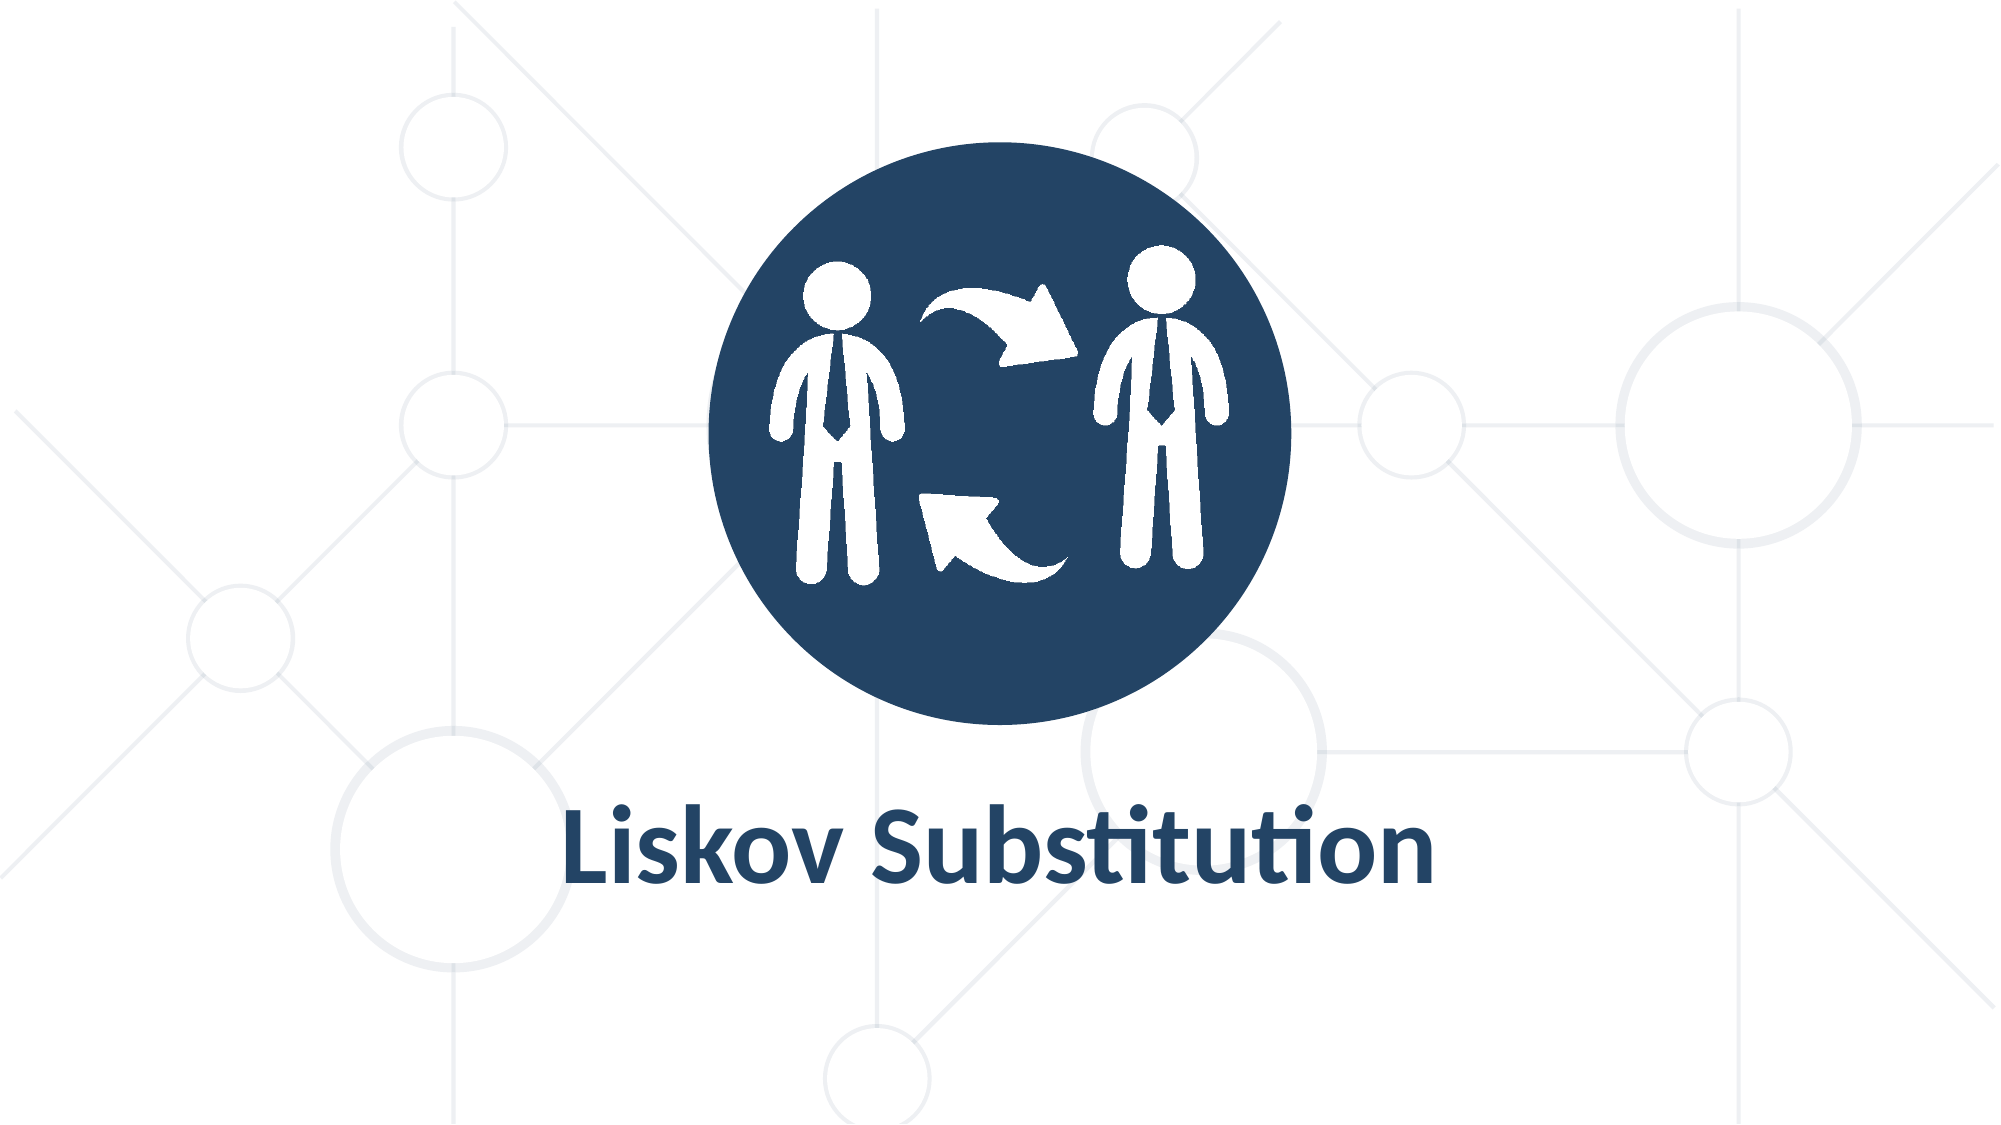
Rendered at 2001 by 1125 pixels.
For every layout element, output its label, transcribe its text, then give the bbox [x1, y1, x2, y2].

list Liskov Substitution [100, 771, 1900, 898]
picture [759, 167, 1241, 663]
